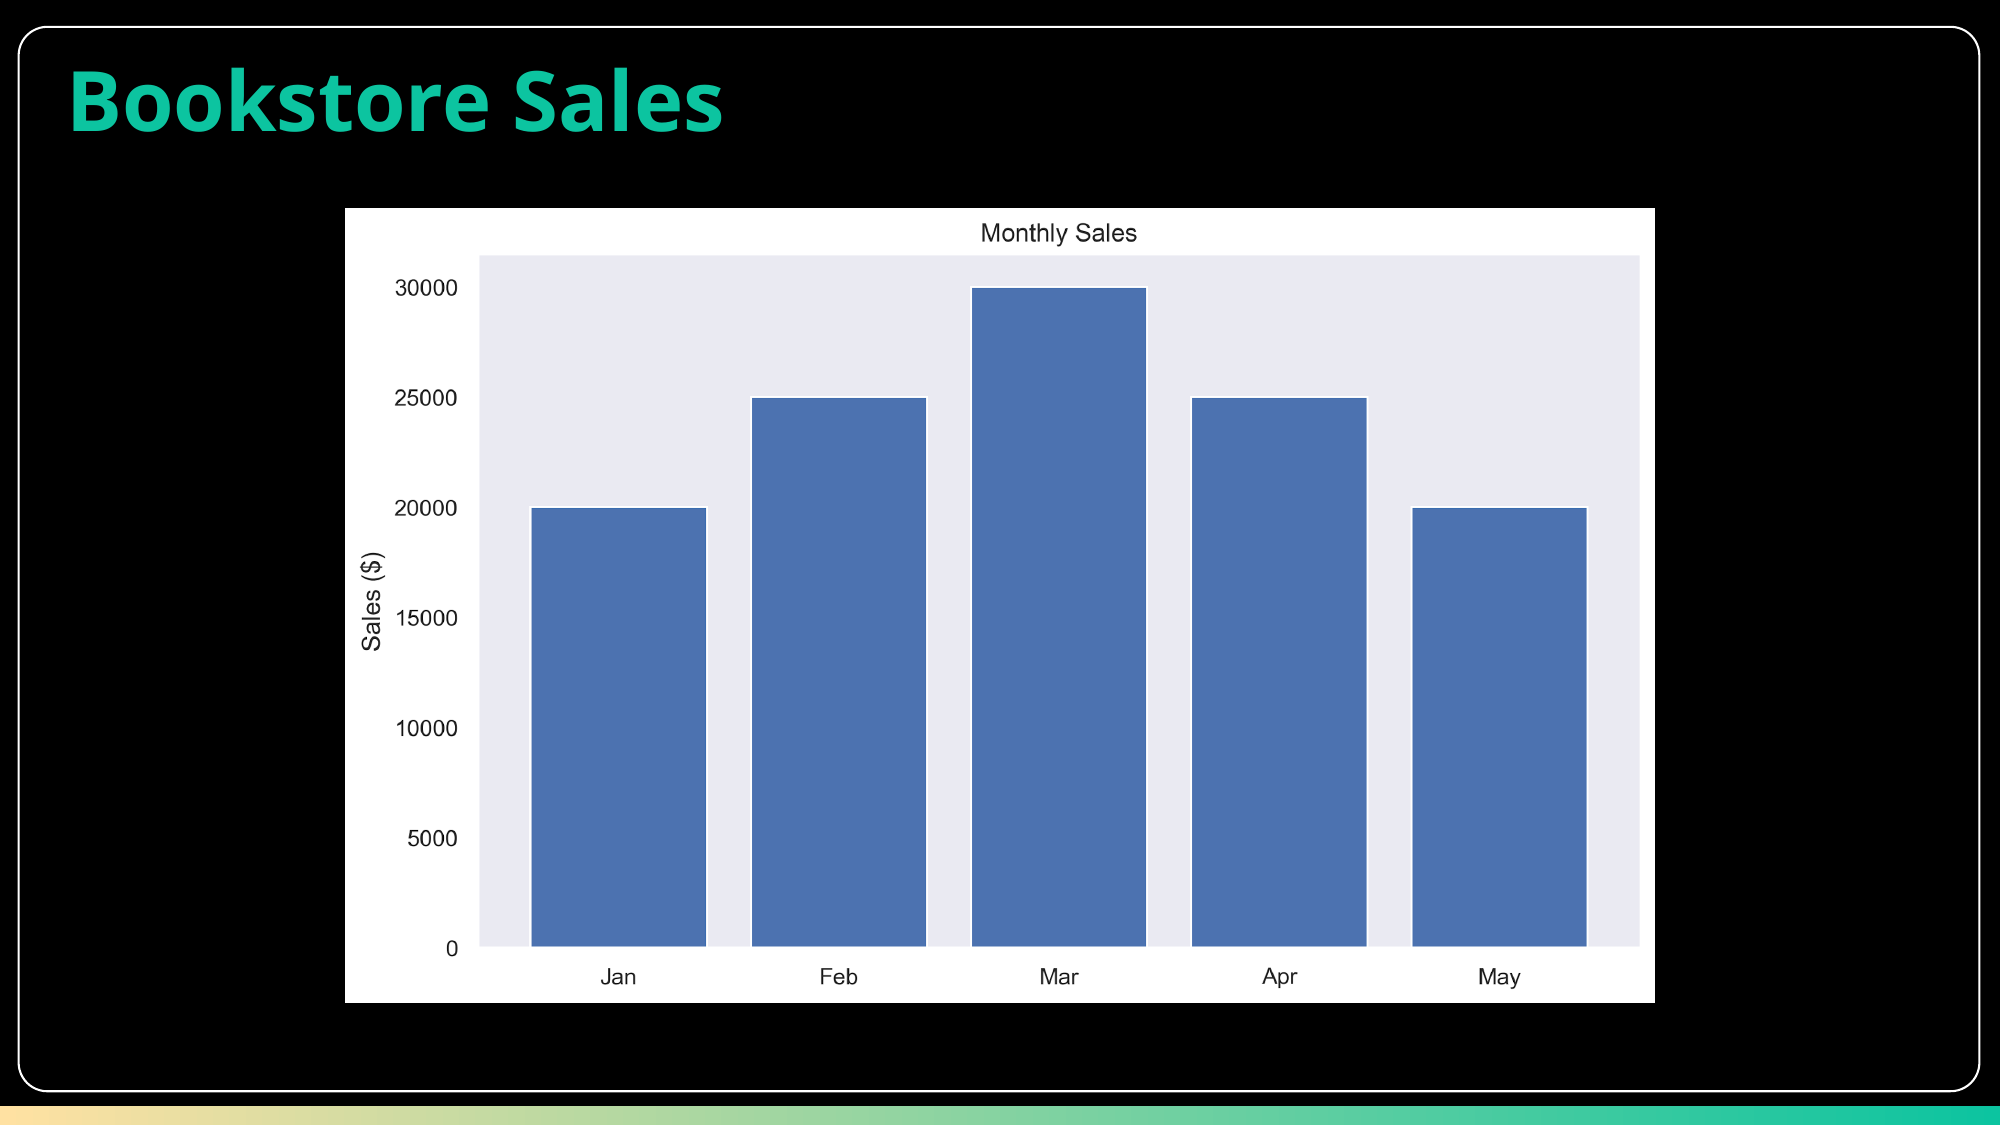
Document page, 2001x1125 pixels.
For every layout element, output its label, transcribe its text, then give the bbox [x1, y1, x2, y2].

text_box Bookstore Sales [66, 48, 1230, 149]
text_box [0, 1105, 2000, 1125]
text_box [18, 26, 1980, 1092]
picture [344, 208, 1655, 1003]
